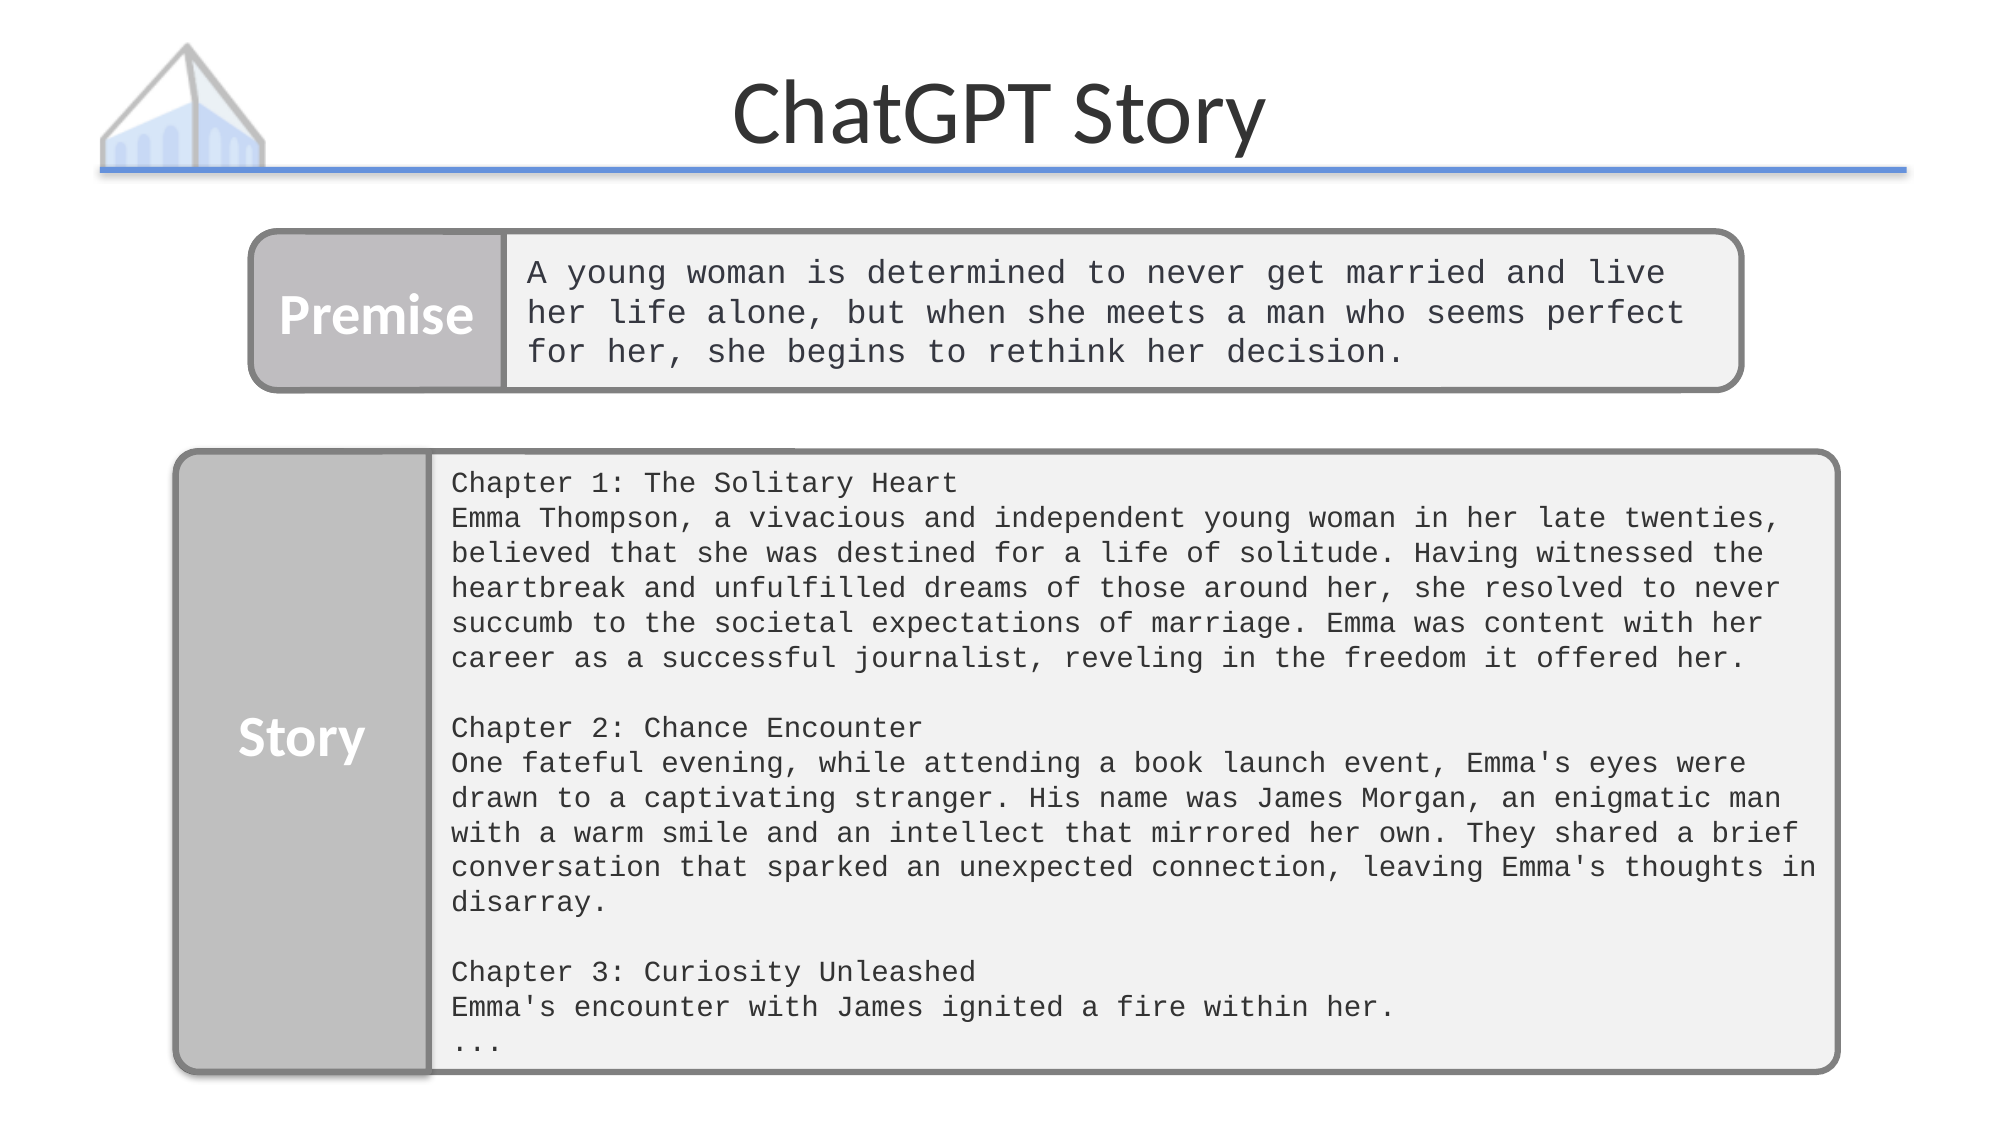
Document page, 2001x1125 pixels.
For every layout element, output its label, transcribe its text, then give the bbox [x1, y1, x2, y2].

text_box [409, 229, 1741, 393]
text_box [173, 449, 431, 1074]
text_box Chapter 1: The Solitary Heart Emma Thompson, a vivacious and independent young woman in her late twenties, believed that she was destined for a life of solitude. Having witnessed the heartbreak and unfulfilled dreams of those around her, she resolved to never succumb to the societal expectations of marriage. Emma was content with her career as a successful journalist, reveling in the freedom it offered her. Chapter 2: Chance Encounter One fateful evening, while attending a book launch event, Emma's eyes were drawn to a captivating stranger. His name was James Morgan, an enigmatic man with a warm smile and an intellect that mirrored her own. They shared a brief conversation that sparked an unexpected connection, leaving Emma's thoughts in disarray. Chapter 3: Curiosity Unleashed Emma's encounter with James ignited a fire within her. ... [436, 455, 1838, 1065]
text_box Story [223, 690, 381, 776]
text_box Premise [248, 229, 506, 393]
text_box [432, 449, 1835, 1075]
text_box A young woman is determined to never get married and live her life alone, but when she meets a man who seems perfect for her, she begins to rethink her decision. [512, 242, 1750, 377]
title ChatGPT Story [0, 23, 2000, 190]
